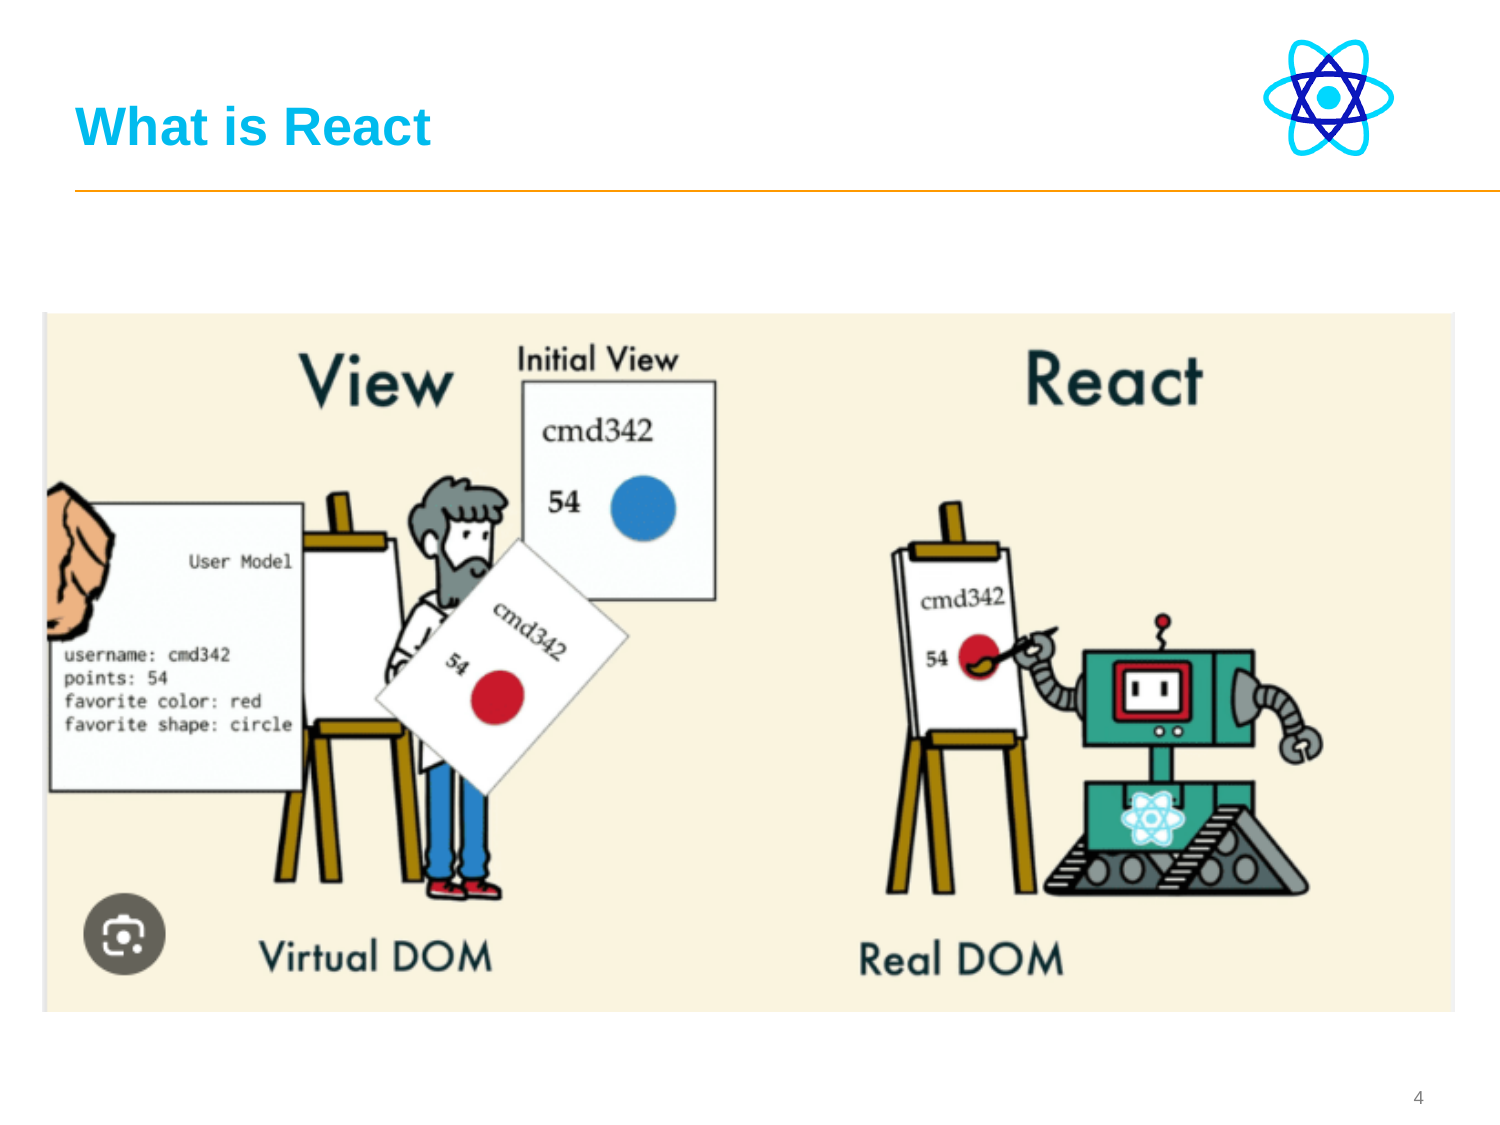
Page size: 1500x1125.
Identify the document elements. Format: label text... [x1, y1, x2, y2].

picture [42, 312, 1455, 1013]
title What is React [75, 27, 1422, 157]
